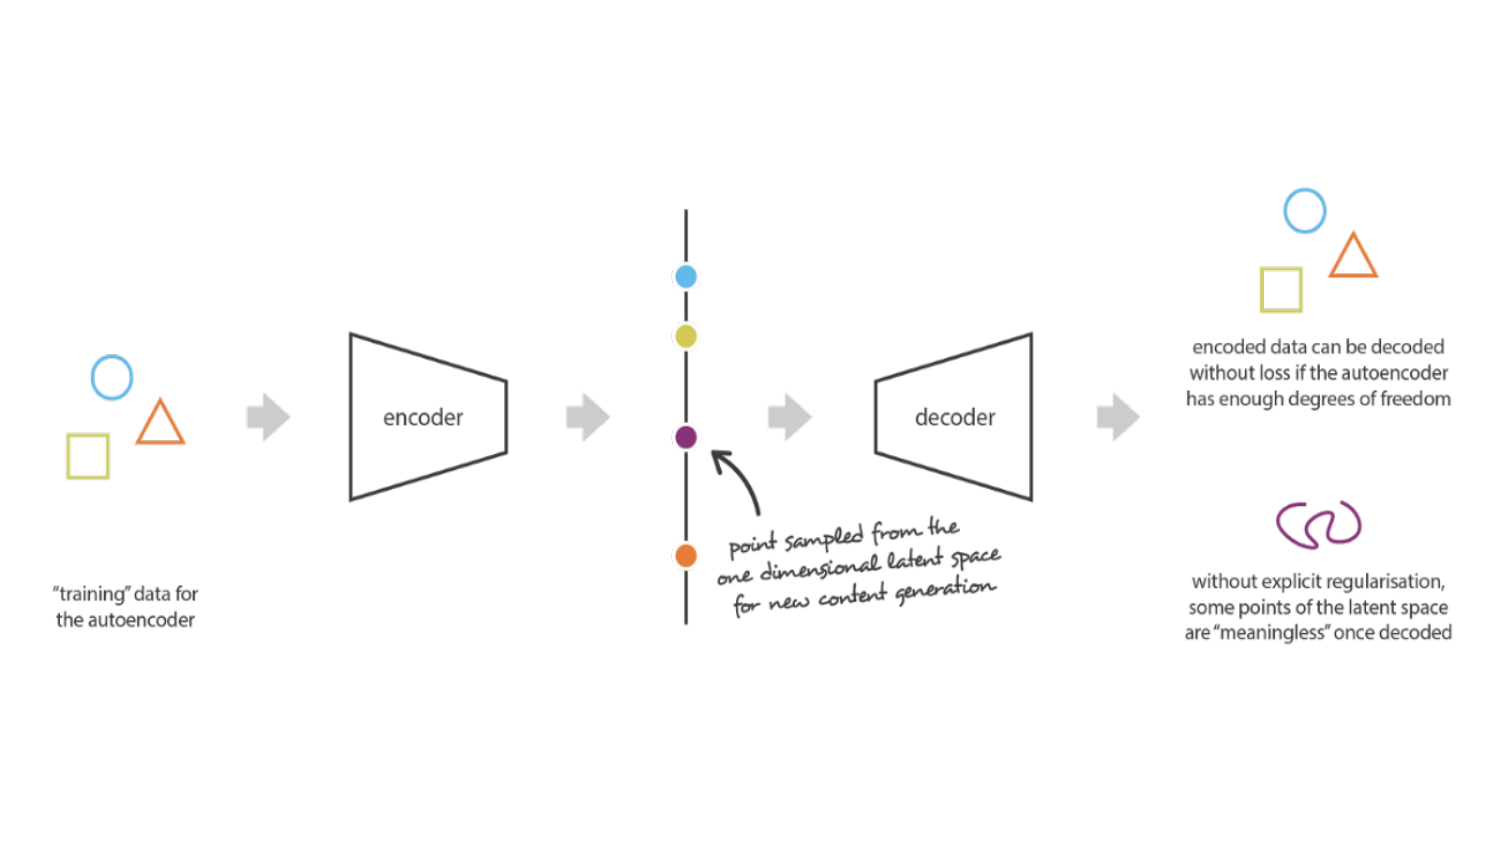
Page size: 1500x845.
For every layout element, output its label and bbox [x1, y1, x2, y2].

picture [0, 147, 1500, 684]
